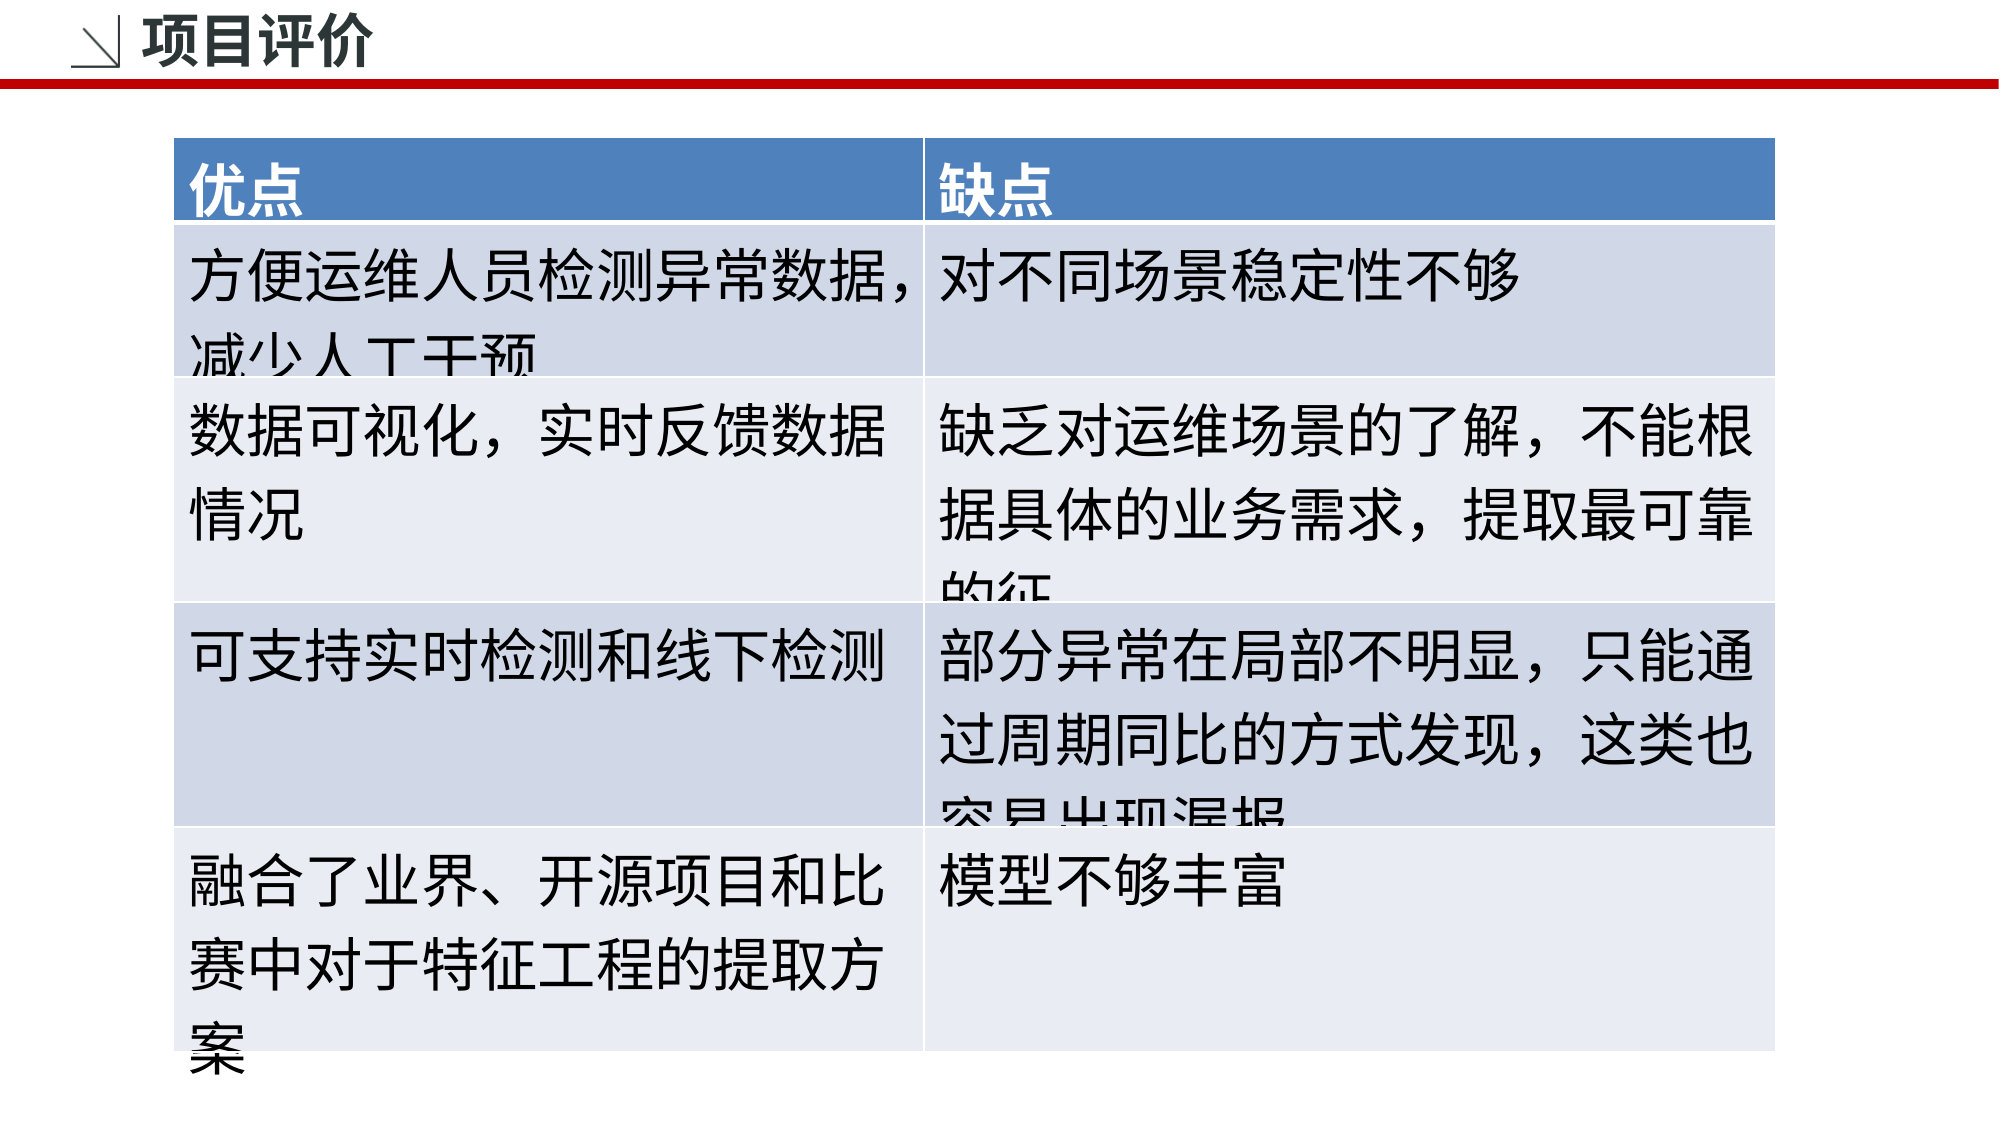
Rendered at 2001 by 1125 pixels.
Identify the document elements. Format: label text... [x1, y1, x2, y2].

table_header 缺点 [925, 138, 1775, 220]
table_cell 模型不够丰富 [925, 828, 1775, 1051]
table_cell 部分异常在局部不明显，只能通过周期同比的方式发现，这类也容易出现漏报 [925, 603, 1775, 826]
text_box 项目评价 [126, 0, 776, 79]
table_cell 可支持实时检测和线下检测 [174, 603, 923, 826]
table_cell 融合了业界、开源项目和比赛中对于特征工程的提取方案 [174, 828, 923, 1051]
picture [0, 79, 2001, 90]
table_cell 方便运维人员检测异常数据，减少人工干预 [174, 225, 923, 376]
picture [71, 14, 121, 69]
table_cell 数据可视化，实时反馈数据情况 [174, 378, 923, 601]
table_cell 对不同场景稳定性不够 [925, 225, 1775, 376]
table_header 优点 [174, 138, 923, 220]
table_cell 缺乏对运维场景的了解，不能根据具体的业务需求，提取最可靠的征 [925, 378, 1775, 601]
